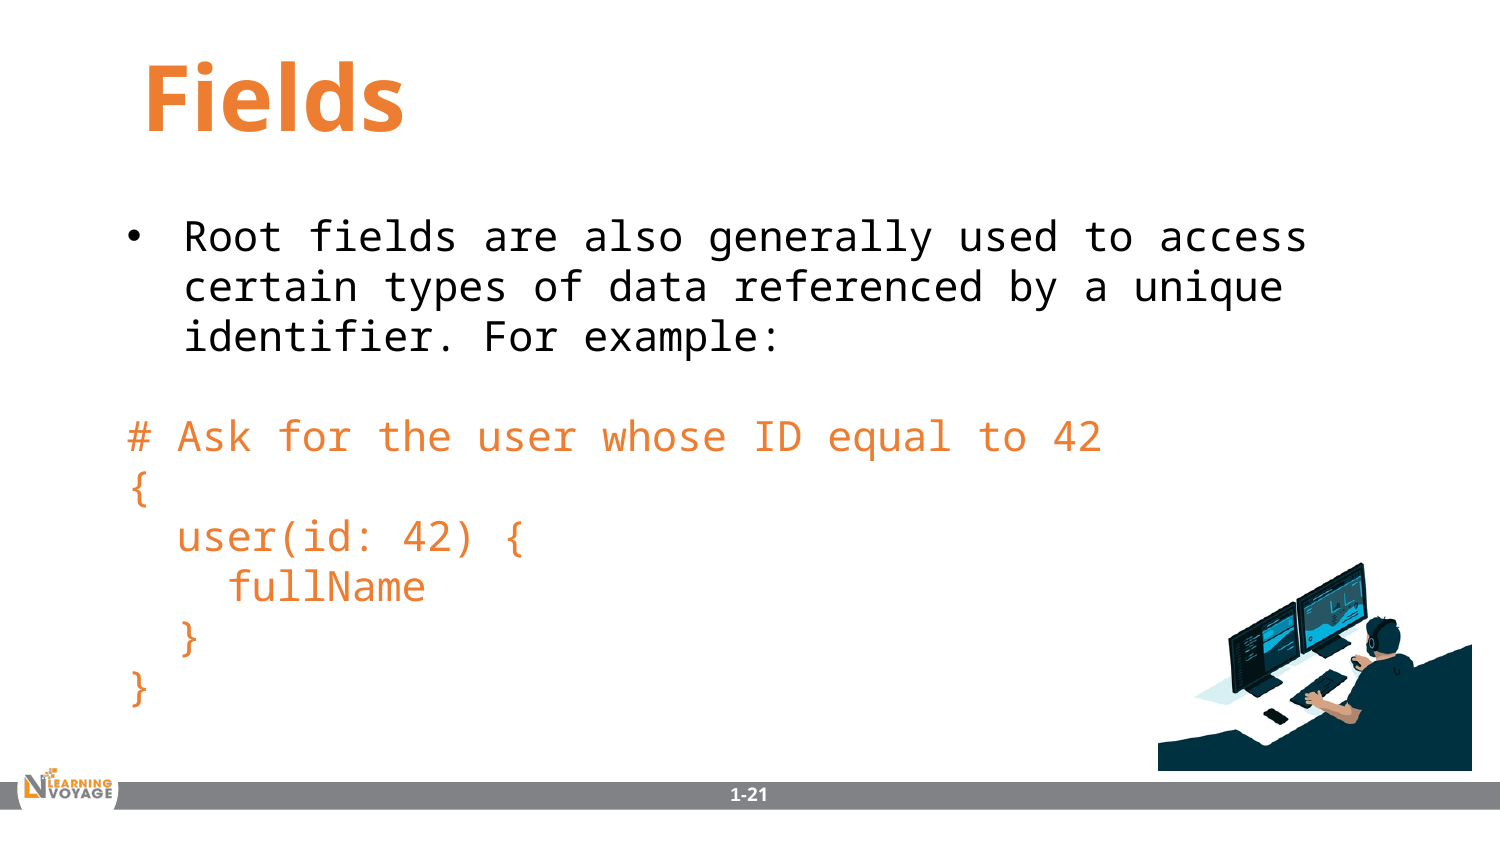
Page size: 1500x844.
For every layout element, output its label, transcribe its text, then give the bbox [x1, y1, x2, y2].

text_box Root fields are also generally used to access certain types of data referenced by a unique identifier. For example: # Ask for the user whose ID equal to 42 { user(id: 42) { fullName } } [126, 207, 1373, 710]
text_box Fields [126, 37, 1231, 153]
picture [0, 706, 144, 844]
picture [1158, 535, 1472, 745]
slide_number 1-21 [692, 770, 784, 821]
